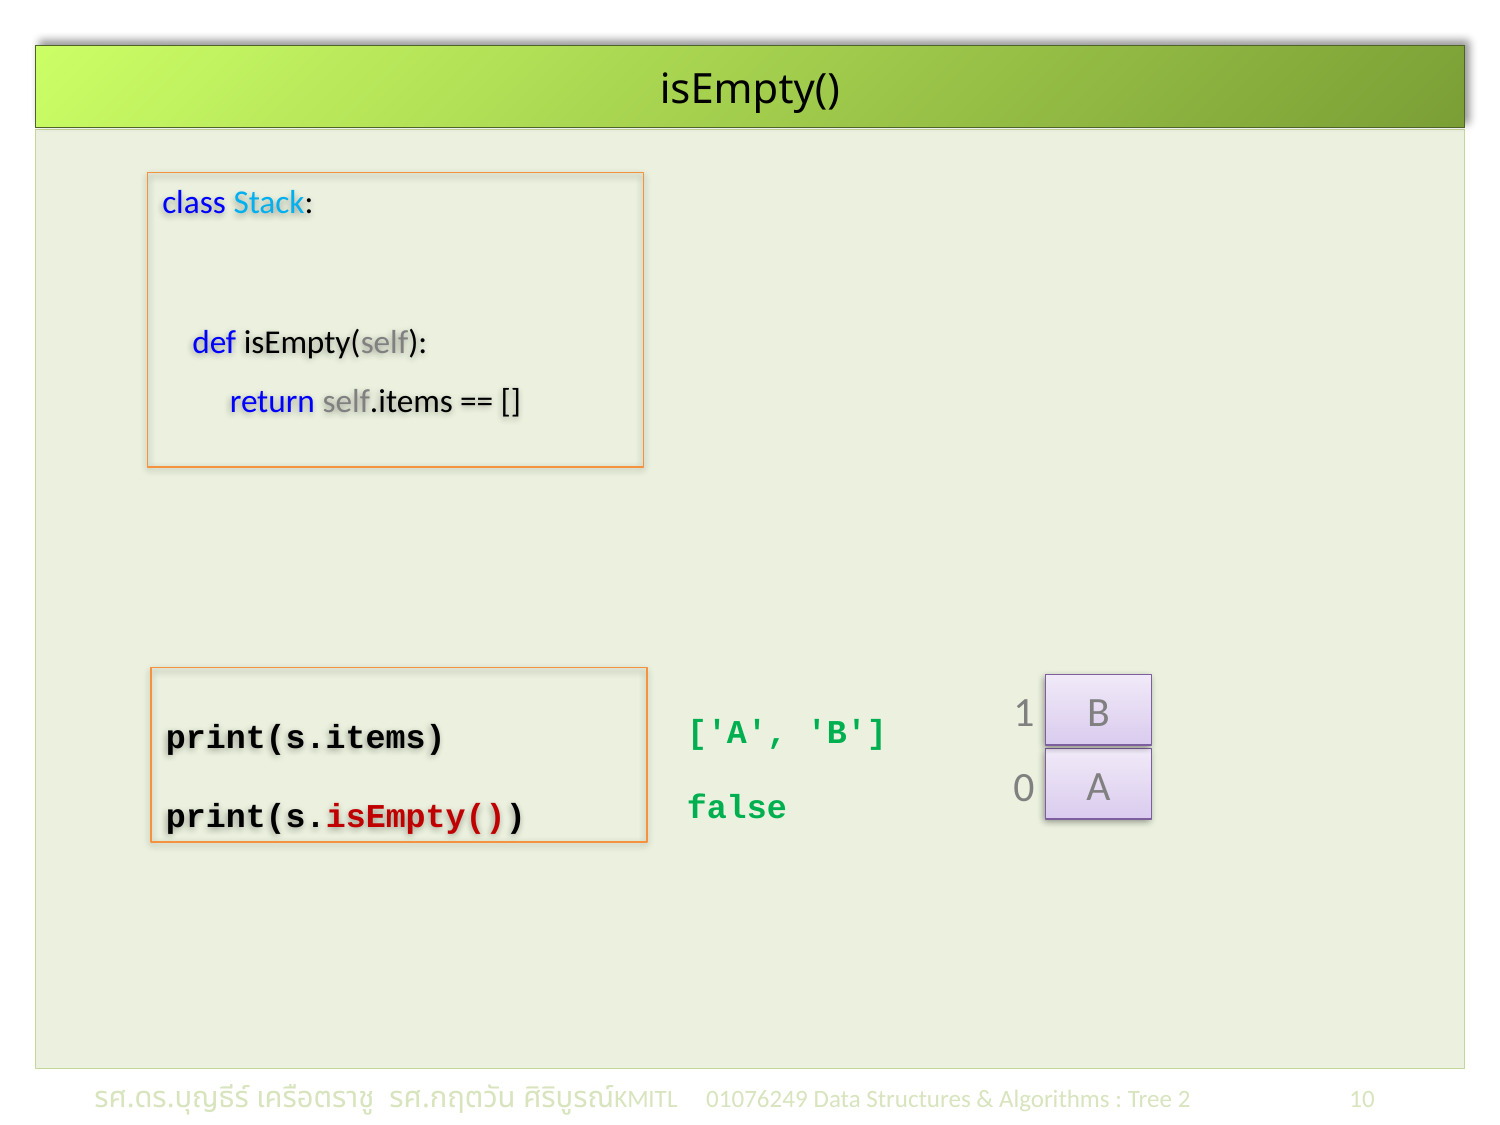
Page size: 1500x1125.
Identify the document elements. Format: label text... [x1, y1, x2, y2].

text_box 1 0 [986, 574, 1061, 826]
text_box B [1061, 674, 1152, 746]
text_box print(s.items) print(s.isEmpty()) [150, 667, 648, 843]
text_box class Stack: def isEmpty(self): return self.items == [] [147, 172, 644, 468]
text_box ['A', 'B'] [672, 702, 903, 758]
title isEmpty() [35, 45, 1465, 128]
text_box false [672, 778, 802, 833]
text_box A [1061, 751, 1152, 820]
